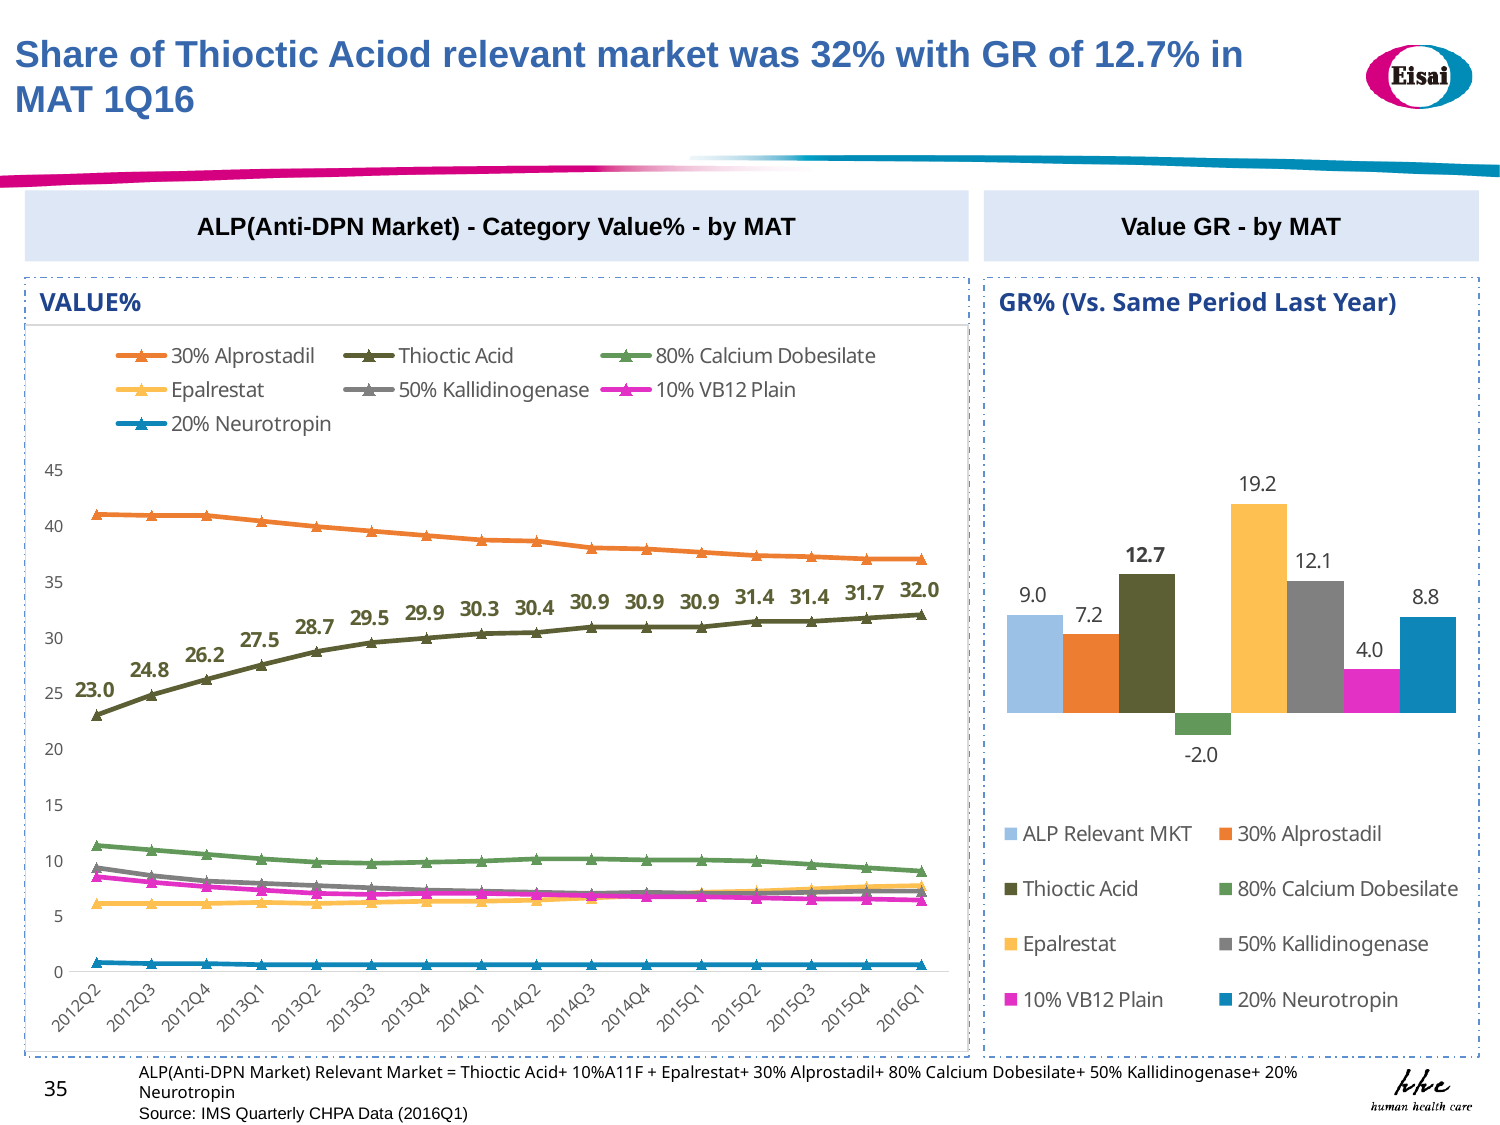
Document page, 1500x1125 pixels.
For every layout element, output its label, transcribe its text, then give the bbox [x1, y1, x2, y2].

text_box Value GR - by MAT [983, 190, 1479, 262]
chart [24, 323, 970, 1053]
text_box ALP(Anti-DPN Market) - Category Value% - by MAT [24, 190, 969, 262]
list Share of Thioctic Aciod relevant market was 32% with GR of 12.7% in MAT 1Q16 [0, 0, 1337, 150]
list ALP(Anti-DPN Market) Relevant Market = Thioctic Acid+ 10%A11F + Epalrestat+ 30% Alprostadil+ 80% Calcium Dobesilate+ 50% Kallidinogenase+ 20% Neurotropin [123, 1068, 1372, 1095]
slide_number 35 [29, 1069, 123, 1110]
chart [983, 323, 1480, 1053]
text_box [24, 277, 969, 323]
text_box Source: IMS Quarterly CHPA Data (2016Q1) [123, 1095, 1372, 1125]
picture [0, 152, 1500, 191]
picture [1372, 1069, 1473, 1111]
text_box [983, 277, 1479, 323]
picture [1366, 45, 1450, 110]
picture [1424, 83, 1473, 110]
picture [1436, 45, 1473, 70]
